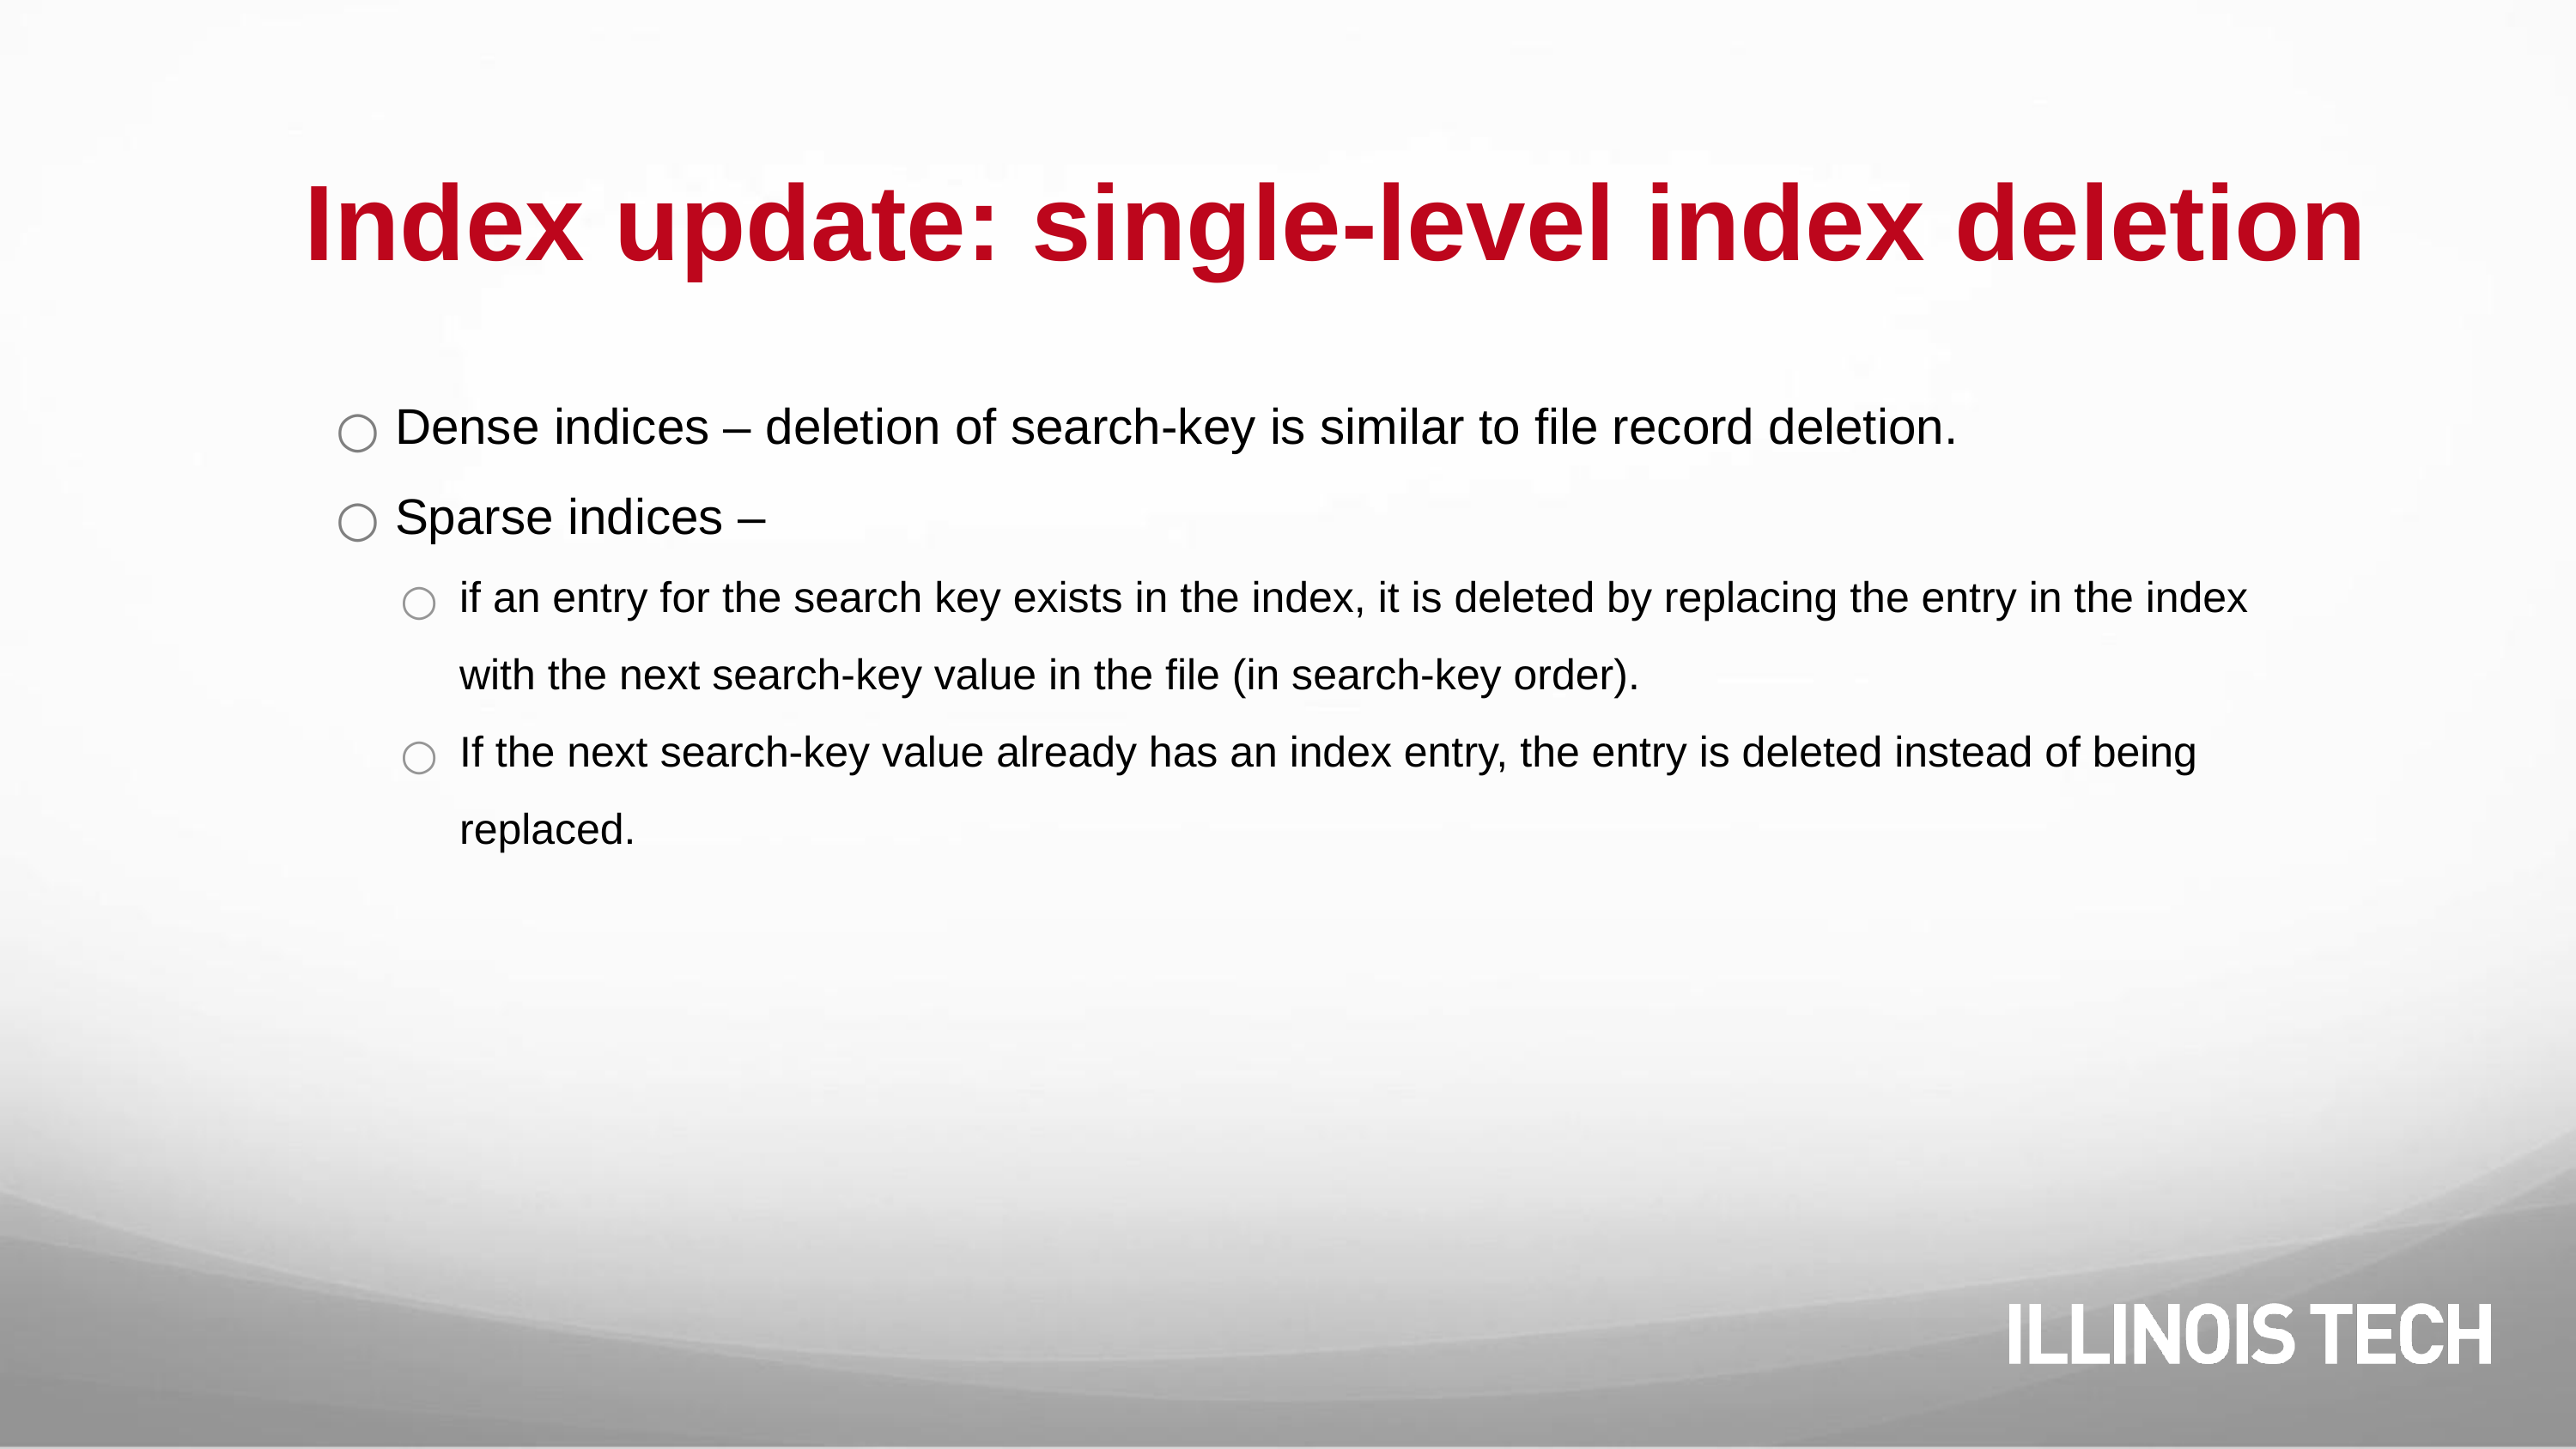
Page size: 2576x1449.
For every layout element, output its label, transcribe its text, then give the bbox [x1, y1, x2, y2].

title Index update: single-level index deletion [165, 70, 2508, 289]
picture [0, 0, 2576, 1449]
list Dense indices – deletion of search-key is similar to file record deletion. Sparse indices – if an entry for the search key exists in the index, it is deleted by replacing the entry in the index with the next search-key value in the file (in search-key order). If the next search-key value already has an index entry, the entry is deleted instead of being replaced. [253, 357, 2273, 1379]
